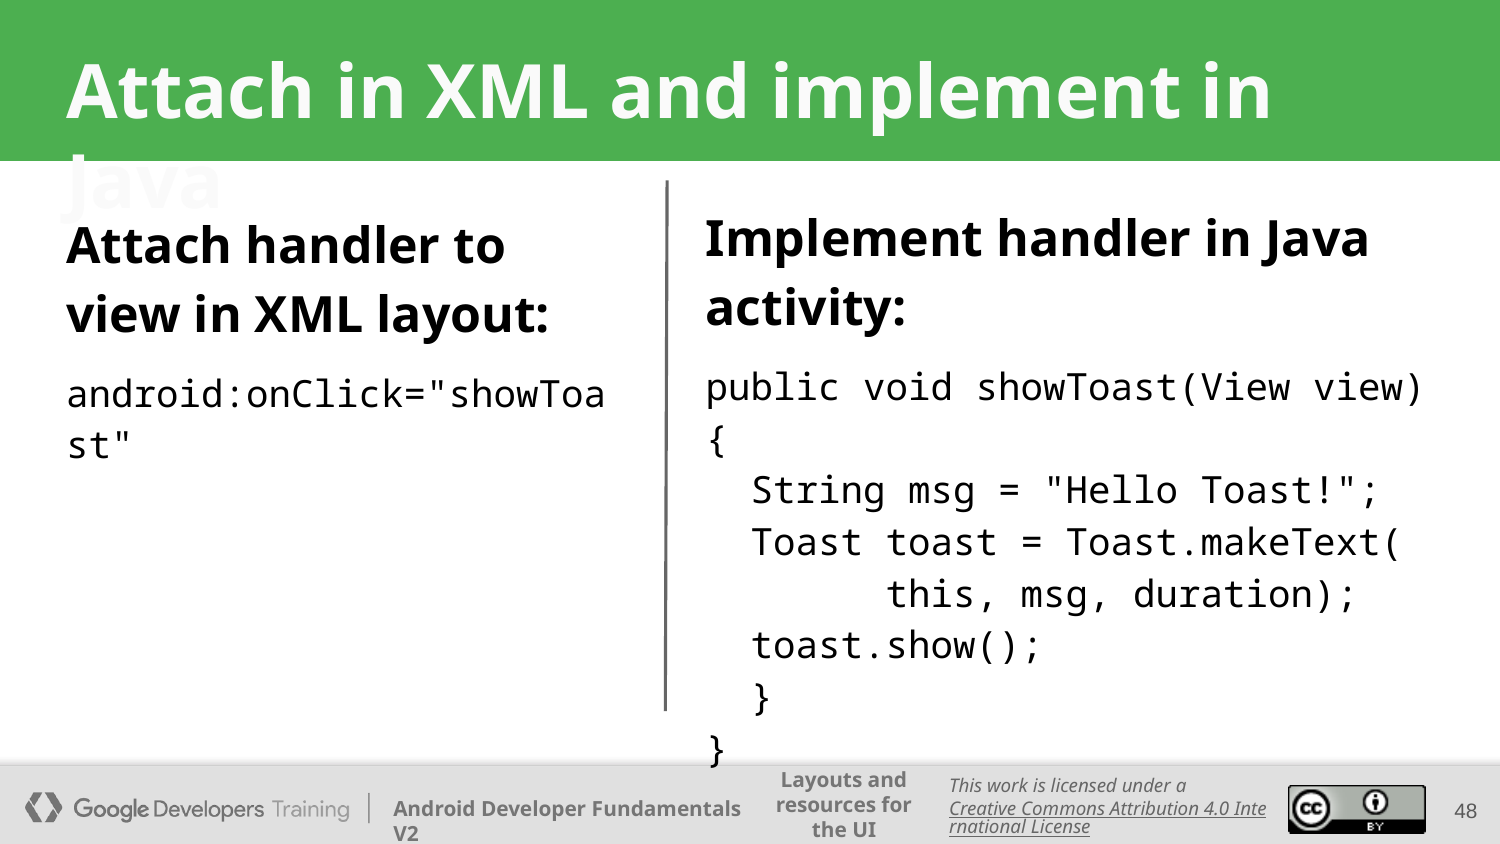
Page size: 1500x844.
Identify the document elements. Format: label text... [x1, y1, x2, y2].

title Attach in XML and implement in Java [51, 28, 1449, 122]
list Implement handler in Java activity: public void showToast(View view) { String msg = "Hello Toast!"; Toast toast = Toast.makeText( this, msg, duration); toast.show(); } } [690, 182, 1461, 706]
picture [0, 161, 1500, 844]
list Attach handler to view in XML layout: android:onClick="showToast" [51, 189, 641, 712]
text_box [664, 180, 668, 712]
slide_number 48 [1402, 777, 1493, 842]
